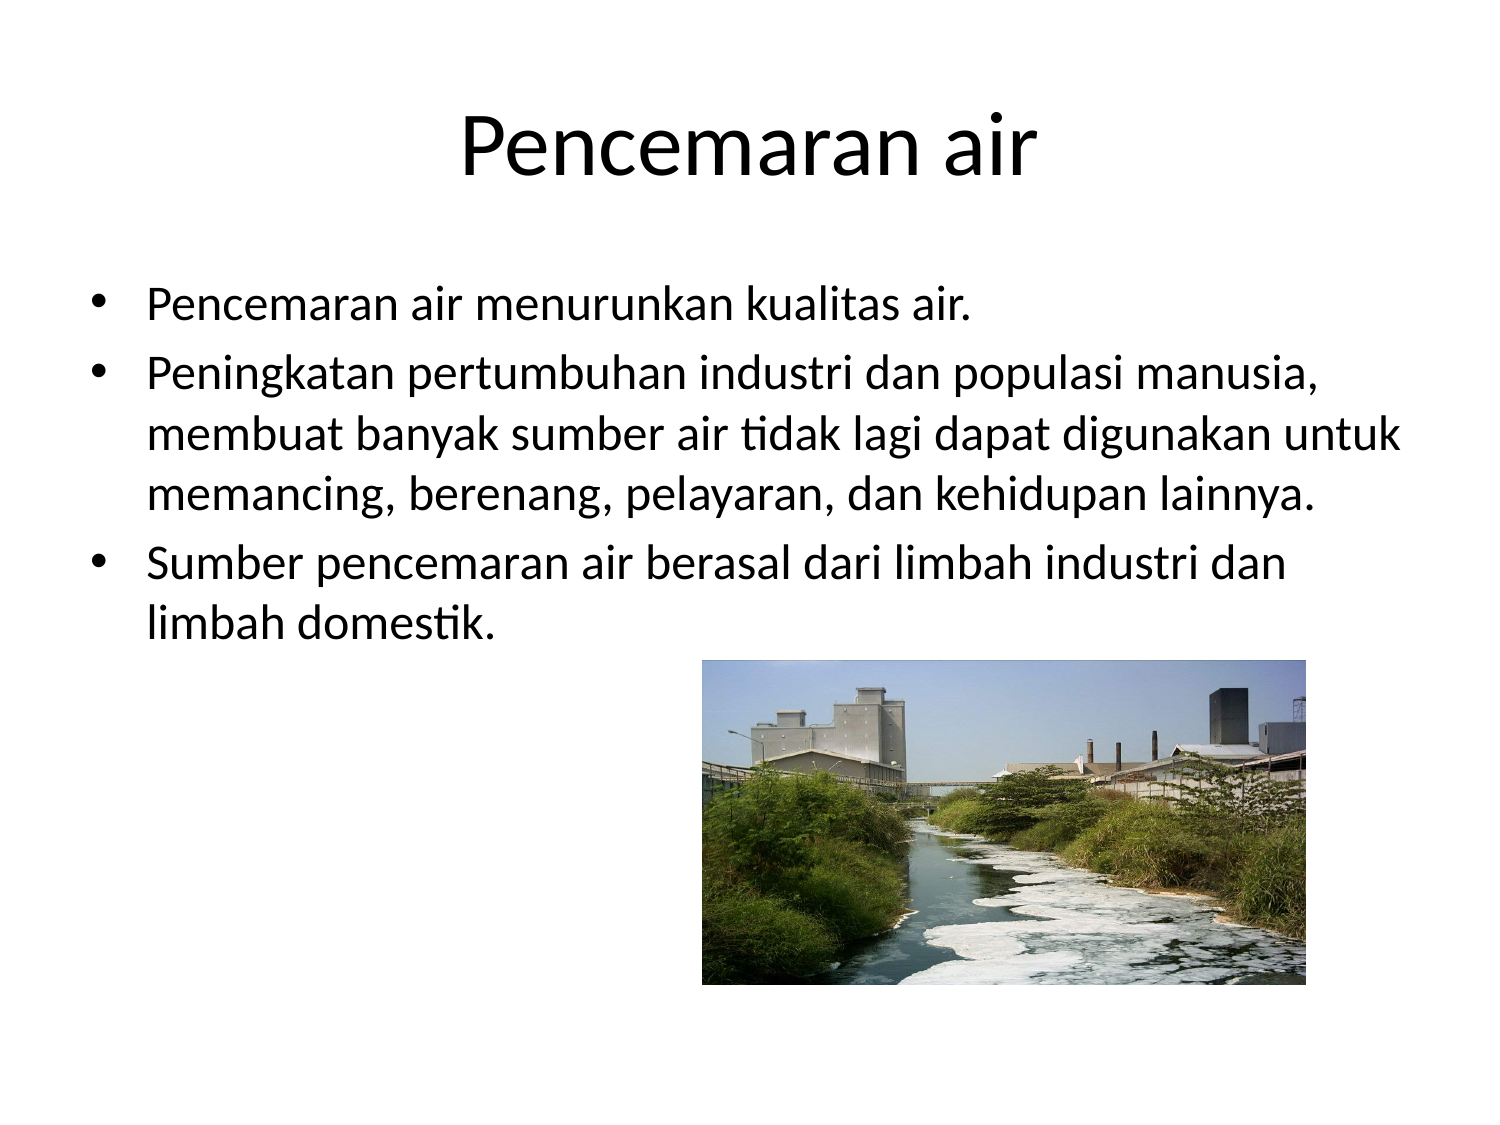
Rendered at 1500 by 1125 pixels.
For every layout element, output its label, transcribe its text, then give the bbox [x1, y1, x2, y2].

list Pencemaran air menurunkan kualitas air. Peningkatan pertumbuhan industri dan populasi manusia, membuat banyak sumber air tidak lagi dapat digunakan untuk memancing, berenang, pelayaran, dan kehidupan lainnya. Sumber pencemaran air berasal dari limbah industri dan limbah domestik. [74, 262, 1426, 1006]
picture [702, 660, 1306, 985]
title Pencemaran air [74, 44, 1426, 233]
